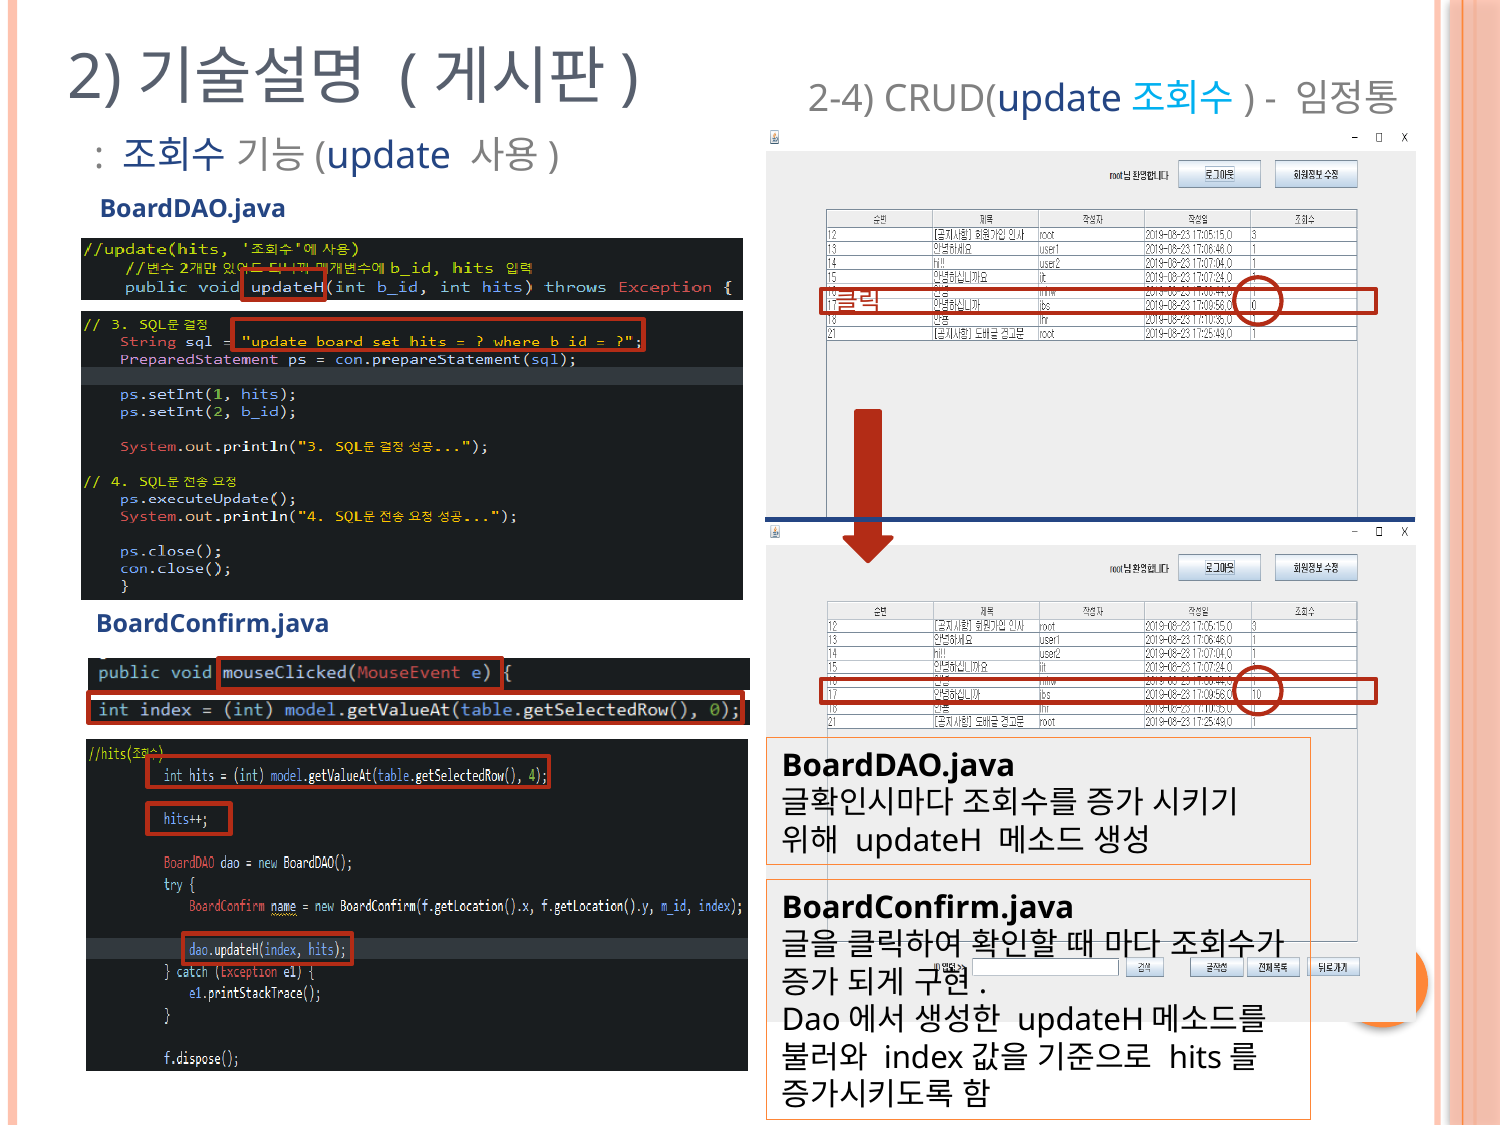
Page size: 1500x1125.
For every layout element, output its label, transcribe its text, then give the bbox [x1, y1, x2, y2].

picture [766, 521, 1416, 1022]
title 2)기술설명 (게시판) [53, 24, 1267, 118]
text_box BoardConfirm.java 글을 클릭하여 확인할 때 마다 조회수가 증가 되게 구현. Dao에서 생성한 updateH메소드를 불러와 index값을 기준으로 hits를 증가시키도록 함 [766, 1030, 1311, 1120]
picture [766, 126, 1416, 519]
picture [85, 739, 749, 1071]
text_box BoardConfirm.java [81, 608, 384, 645]
picture [87, 699, 751, 725]
text_box BoardDAO.java [84, 185, 335, 231]
picture [87, 657, 751, 690]
text_box 2-4) CRUD(update조회수) - 임정통 [793, 66, 1414, 123]
picture [80, 237, 744, 300]
text_box : 조회수 기능(update 사용) [79, 123, 574, 184]
picture [80, 310, 744, 601]
